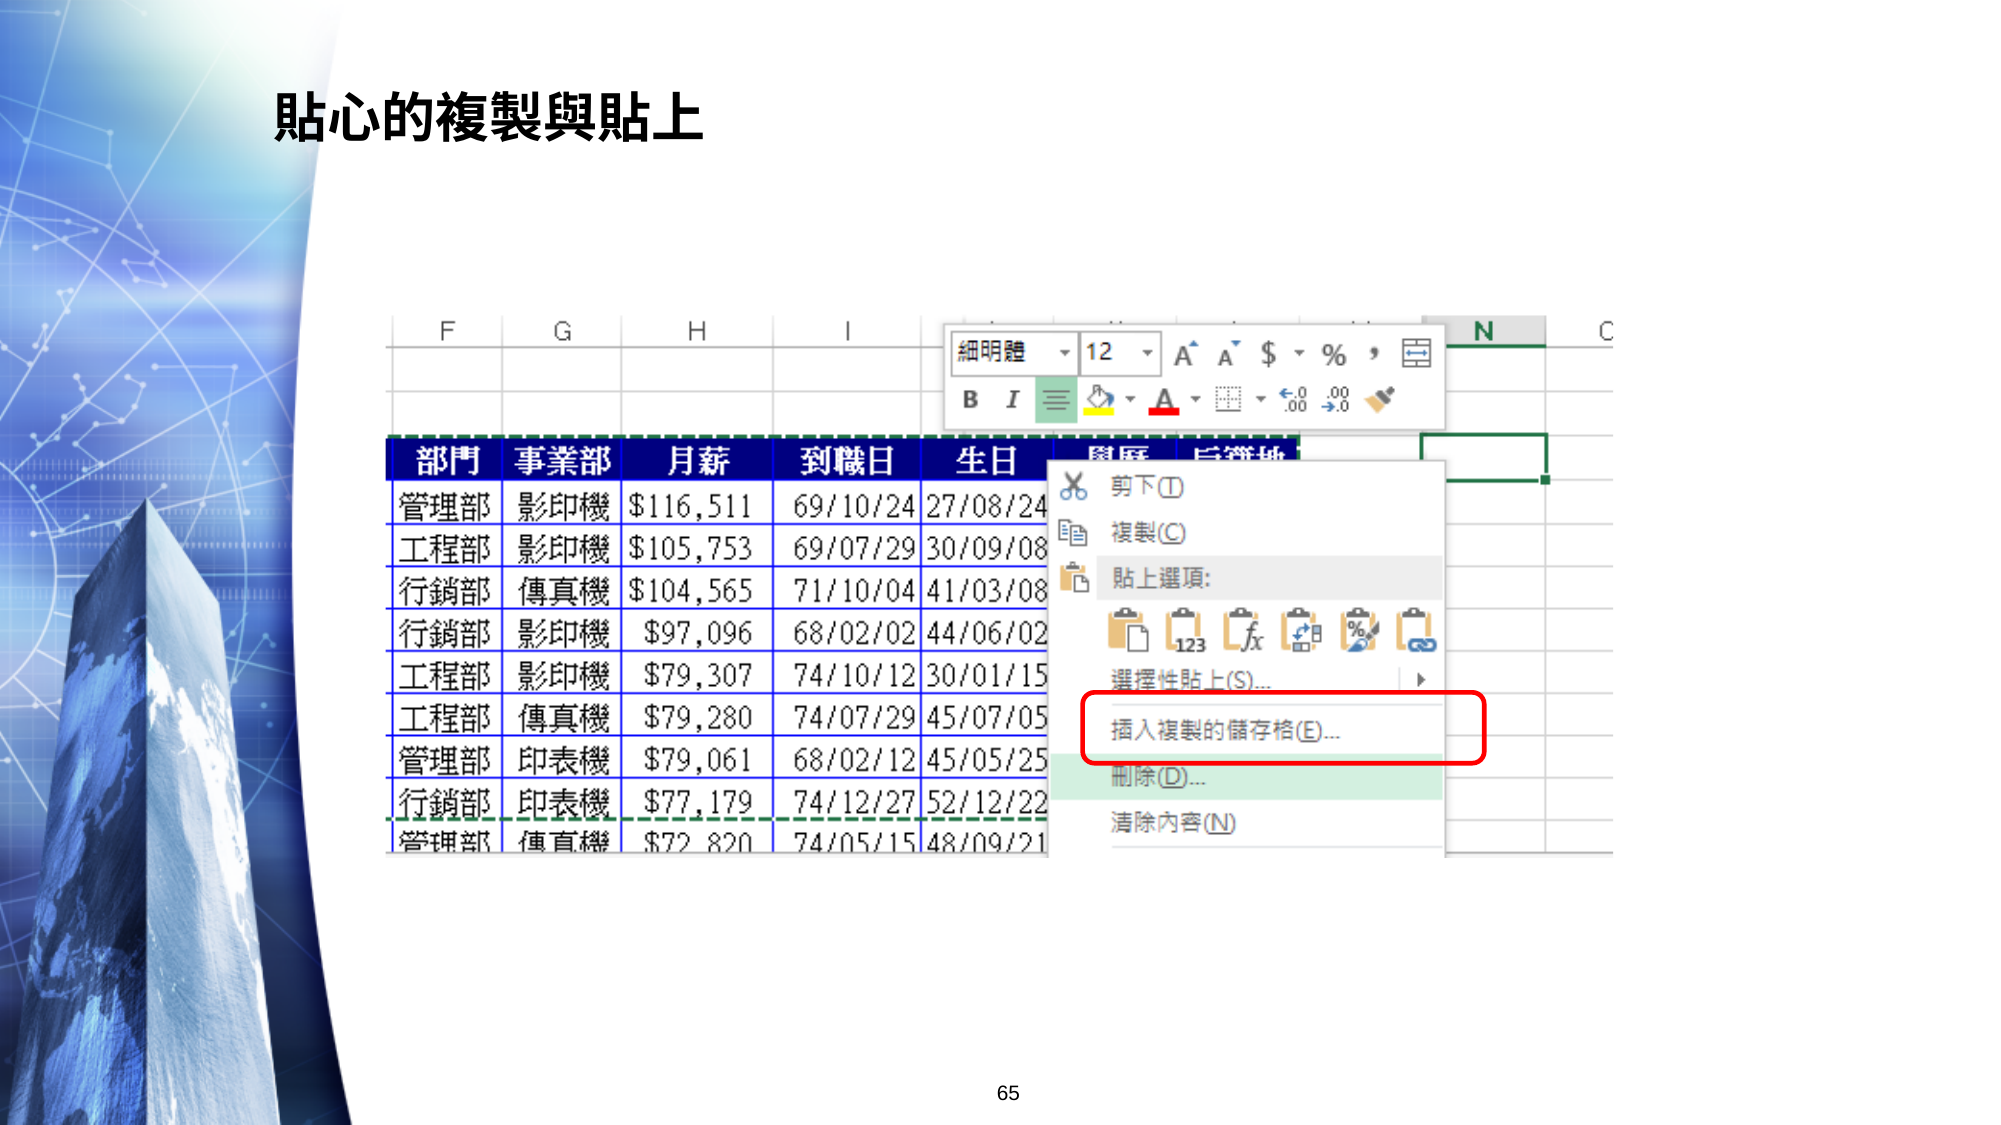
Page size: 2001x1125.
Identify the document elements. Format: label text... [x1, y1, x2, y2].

slide_number 65 [916, 1071, 1100, 1115]
title 貼心的複製與貼上 [258, 75, 1809, 156]
picture [0, 0, 1614, 1125]
